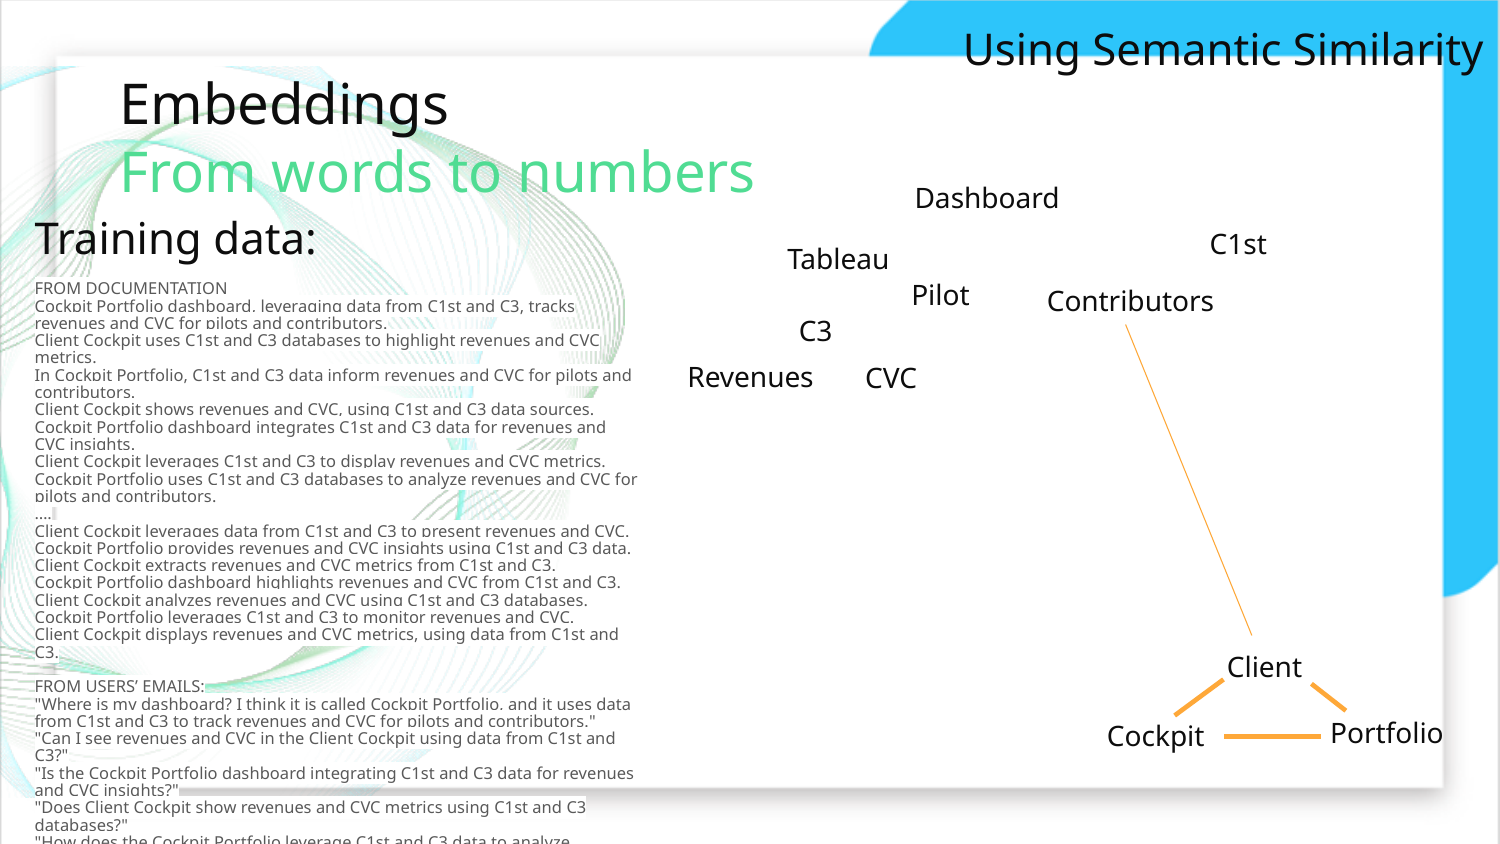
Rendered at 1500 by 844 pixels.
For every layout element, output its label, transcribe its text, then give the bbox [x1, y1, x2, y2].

text_box Portfolio [1278, 715, 1496, 777]
text_box CVC [831, 360, 951, 400]
text_box Embeddings From words to numbers [119, 68, 1077, 227]
text_box Revenues [681, 359, 860, 399]
text_box C3 [706, 313, 925, 353]
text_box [1125, 324, 1253, 633]
text_box Contributors [1021, 283, 1240, 323]
text_box Pilot [831, 277, 1050, 316]
text_box C1st [1129, 226, 1347, 265]
picture [0, 0, 1500, 844]
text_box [1174, 679, 1224, 716]
text_box Tableau [729, 241, 948, 302]
text_box Dashboard [878, 180, 1097, 242]
text_box Training data: FROM DOCUMENTATION Cockpit Portfolio dashboard, leveraging data from C1st and C3, tracks revenues and CVC for pilots and contributors. Client Cockpit uses C1st and C3 databases to highlight revenues and CVC metrics. In Cockpit Portfolio, C1st and C3 data inform revenues and CVC for pilots and contributors. Client Cockpit shows revenues and CVC, using C1st and C3 data sources. Cockpit Portfolio dashboard integrates C1st and C3 data for revenues and CVC insights. Client Cockpit leverages C1st and C3 to display revenues and CVC metrics. Cockpit Portfolio uses C1st and C3 databases to analyze revenues and CVC for pilots and contributors. …. Client Cockpit leverages data from C1st and C3 to present revenues and CVC. Cockpit Portfolio provides revenues and CVC insights using C1st and C3 data. Client Cockpit extracts revenues and CVC metrics from C1st and C3. Cockpit Portfolio dashboard highlights revenues and CVC from C1st and C3. Client Cockpit analyzes revenues and CVC using C1st and C3 databases. Cockpit Portfolio leverages C1st and C3 to monitor revenues and CVC. Client Cockpit displays revenues and CVC metrics, using data from C1st and C3. FROM USERS’ EMAILS: "Where is my dashboard? I think it is called Cockpit Portfolio, and it uses data from C1st and C3 to track revenues and CVC for pilots and contributors." "Can I see revenues and CVC in the Client Cockpit using data from C1st and C3?" "Is the Cockpit Portfolio dashboard integrating C1st and C3 data for revenues and CVC insights?" "Does Client Cockpit show revenues and CVC metrics using C1st and C3 databases?" "How does the Cockpit Portfolio leverage C1st and C3 data to analyze revenues and CVC for pilots and contributors?"and CVC from C1st and C3?" "Is Client Cockpit analyzing revenues and CVC using C1st and C3 databases?" "Does Cockpit Portfolio leverage C1st and C3 to monitor revenues and CVC?" "Can Client Cockpit display revenues and CVC metrics using data from C1st and C3?" [34, 755, 639, 829]
text_box Using Semantic Similarity [947, 21, 1500, 114]
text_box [1311, 683, 1347, 711]
text_box Client [1155, 649, 1374, 710]
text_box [1125, 328, 1250, 636]
text_box Cockpit [1046, 717, 1265, 779]
